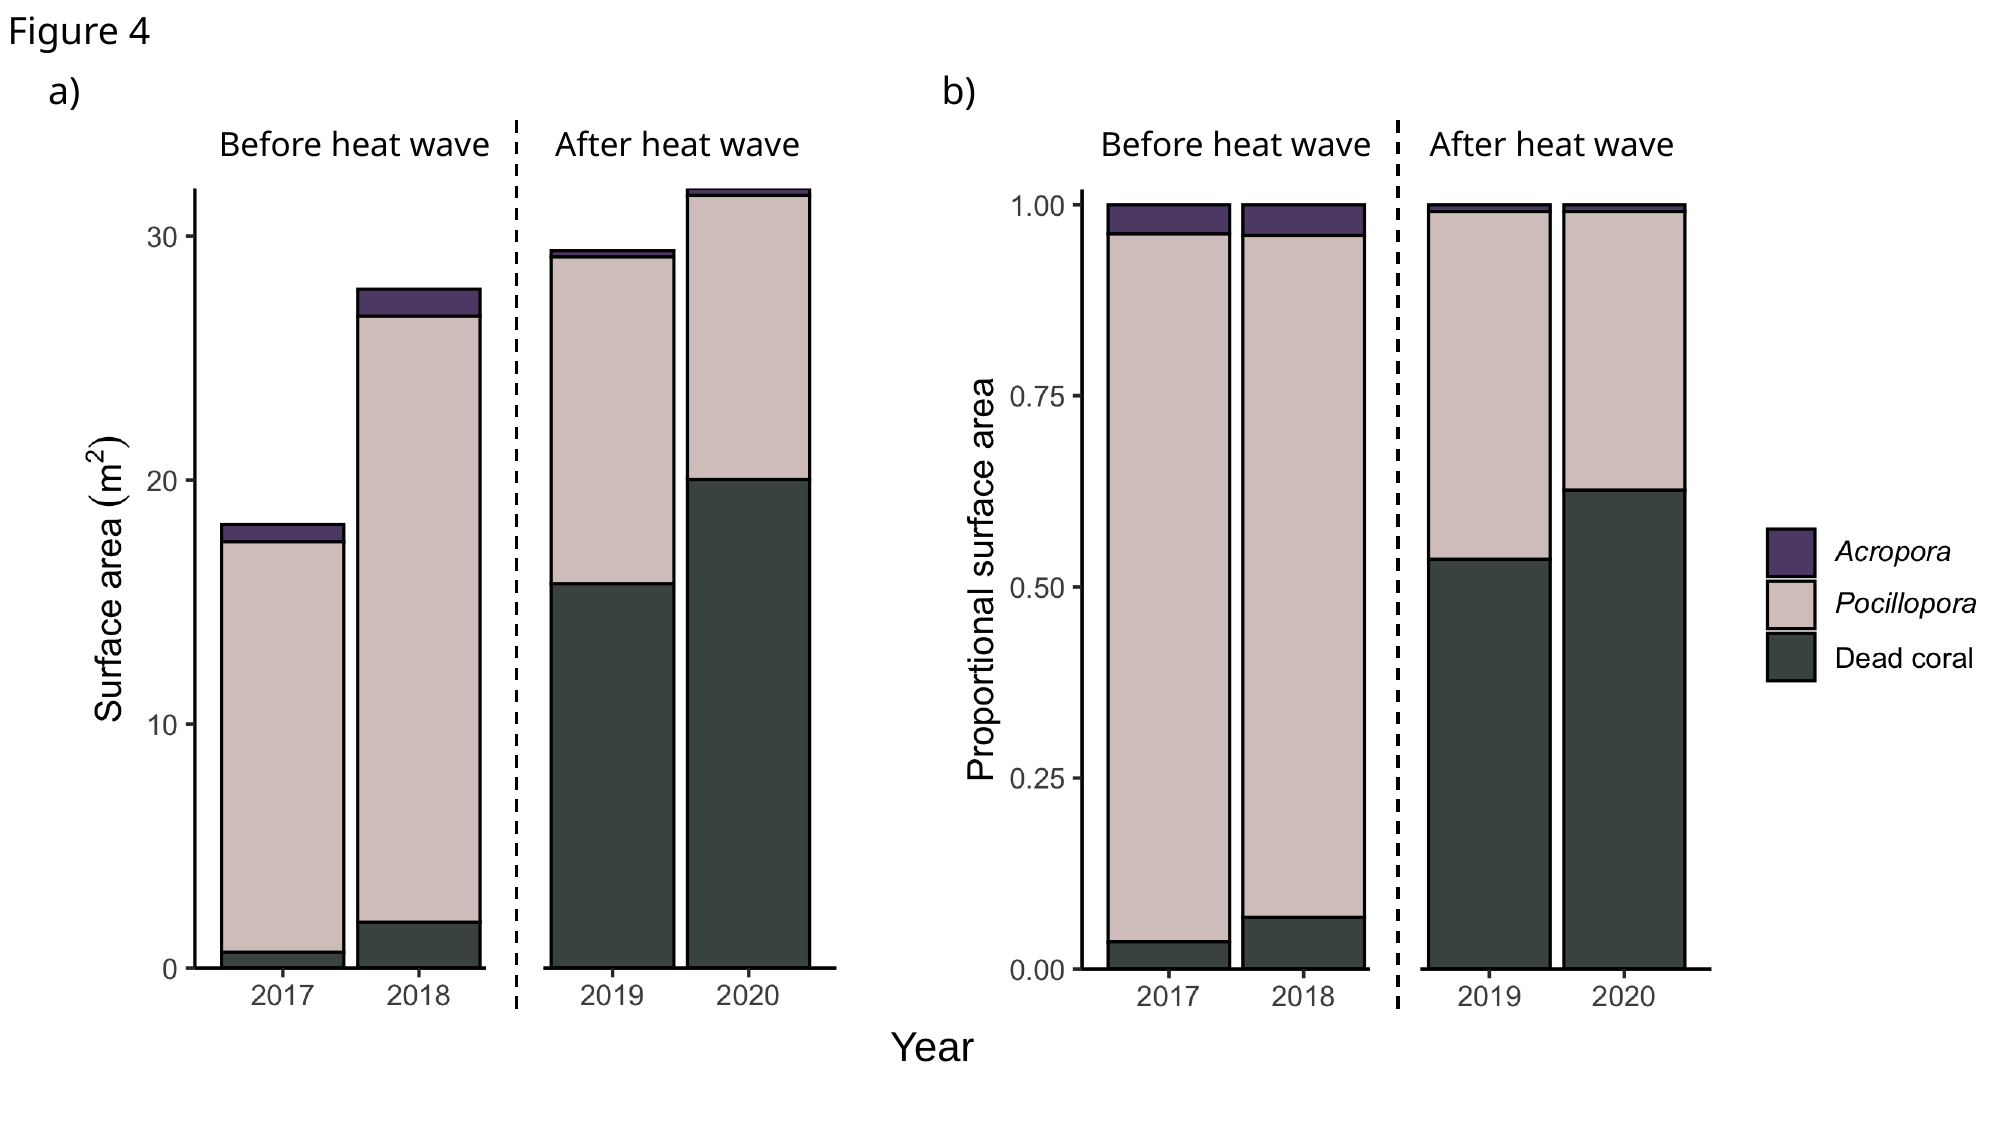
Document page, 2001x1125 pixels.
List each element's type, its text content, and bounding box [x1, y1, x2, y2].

picture [542, 169, 857, 1013]
text_box After heat wave [540, 116, 816, 171]
text_box Before heat wave [204, 116, 506, 171]
text_box b) [926, 59, 991, 120]
text_box After heat wave [1414, 116, 1690, 171]
picture [1419, 171, 2001, 1013]
text_box Figure 4 [0, 0, 166, 60]
text_box a) [33, 60, 96, 120]
text_box Before heat wave [1085, 116, 1387, 171]
picture [67, 169, 487, 1013]
text_box Year [875, 1012, 990, 1078]
picture [949, 171, 1371, 1013]
